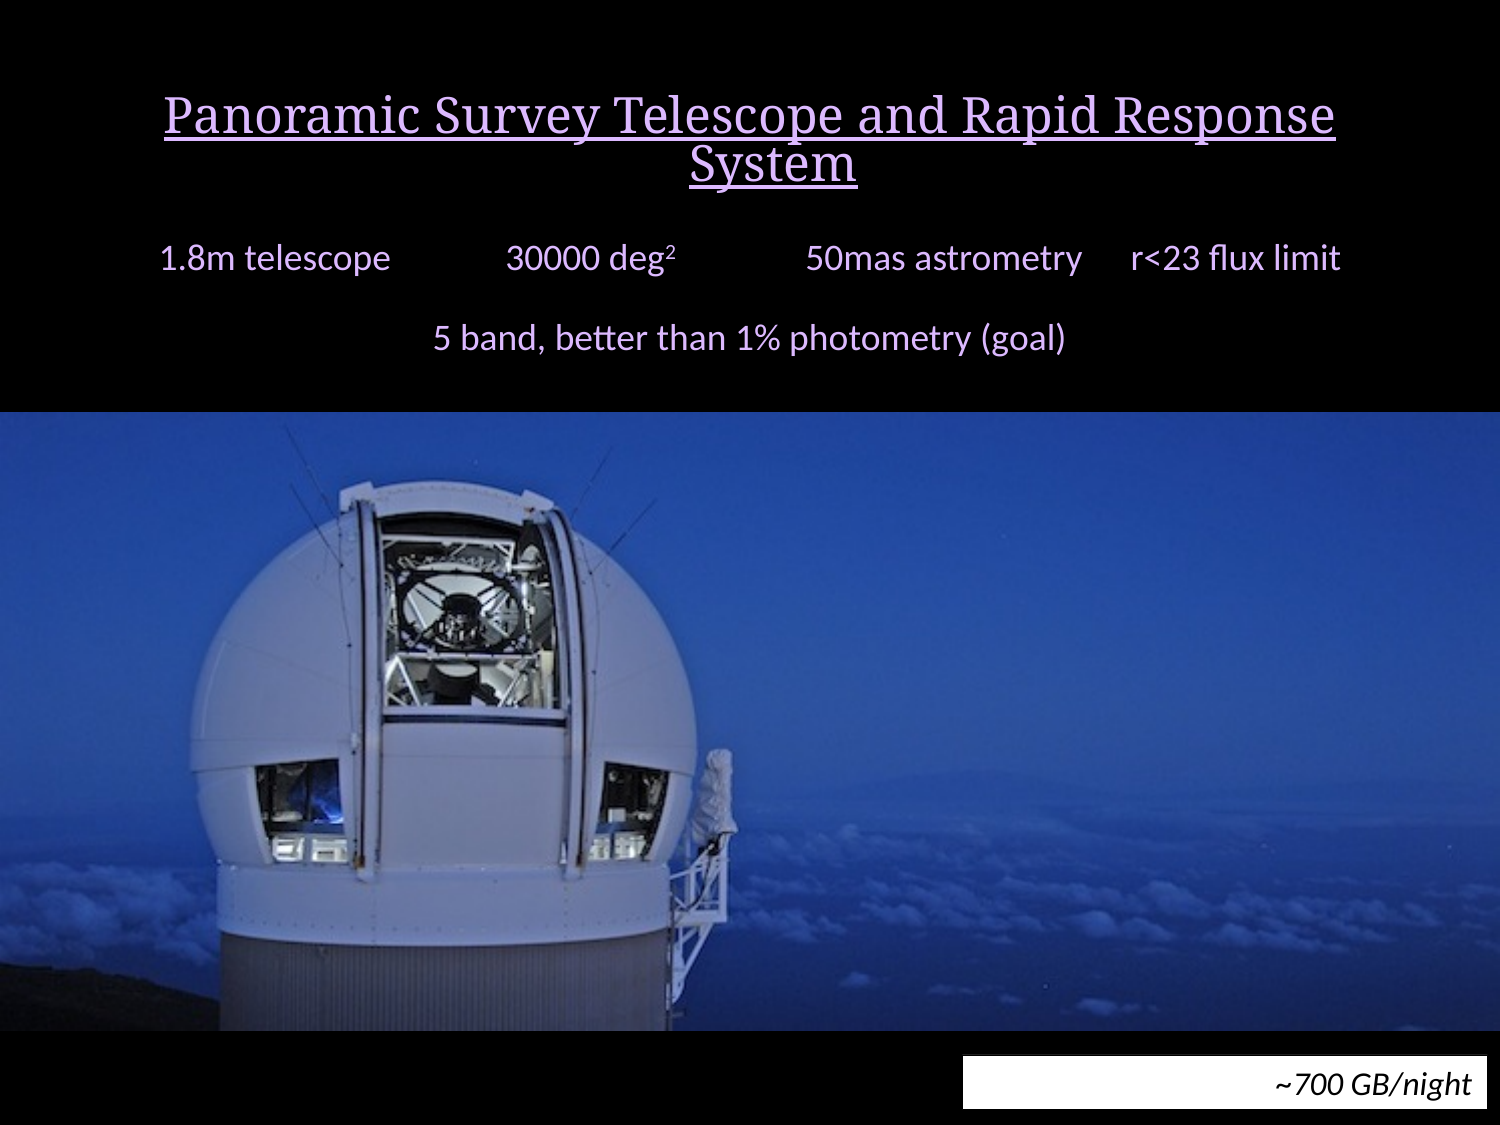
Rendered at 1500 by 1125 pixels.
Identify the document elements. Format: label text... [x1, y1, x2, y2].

picture [0, 412, 1500, 1032]
text_box Panoramic Survey Telescope and Rapid Response System 1.8m telescope 30000 deg2 50mas astrometry r<23 flux limit 5 band, better than 1% photometry (goal) [0, 87, 1425, 410]
text_box ~700 GB/night [962, 1054, 1488, 1110]
